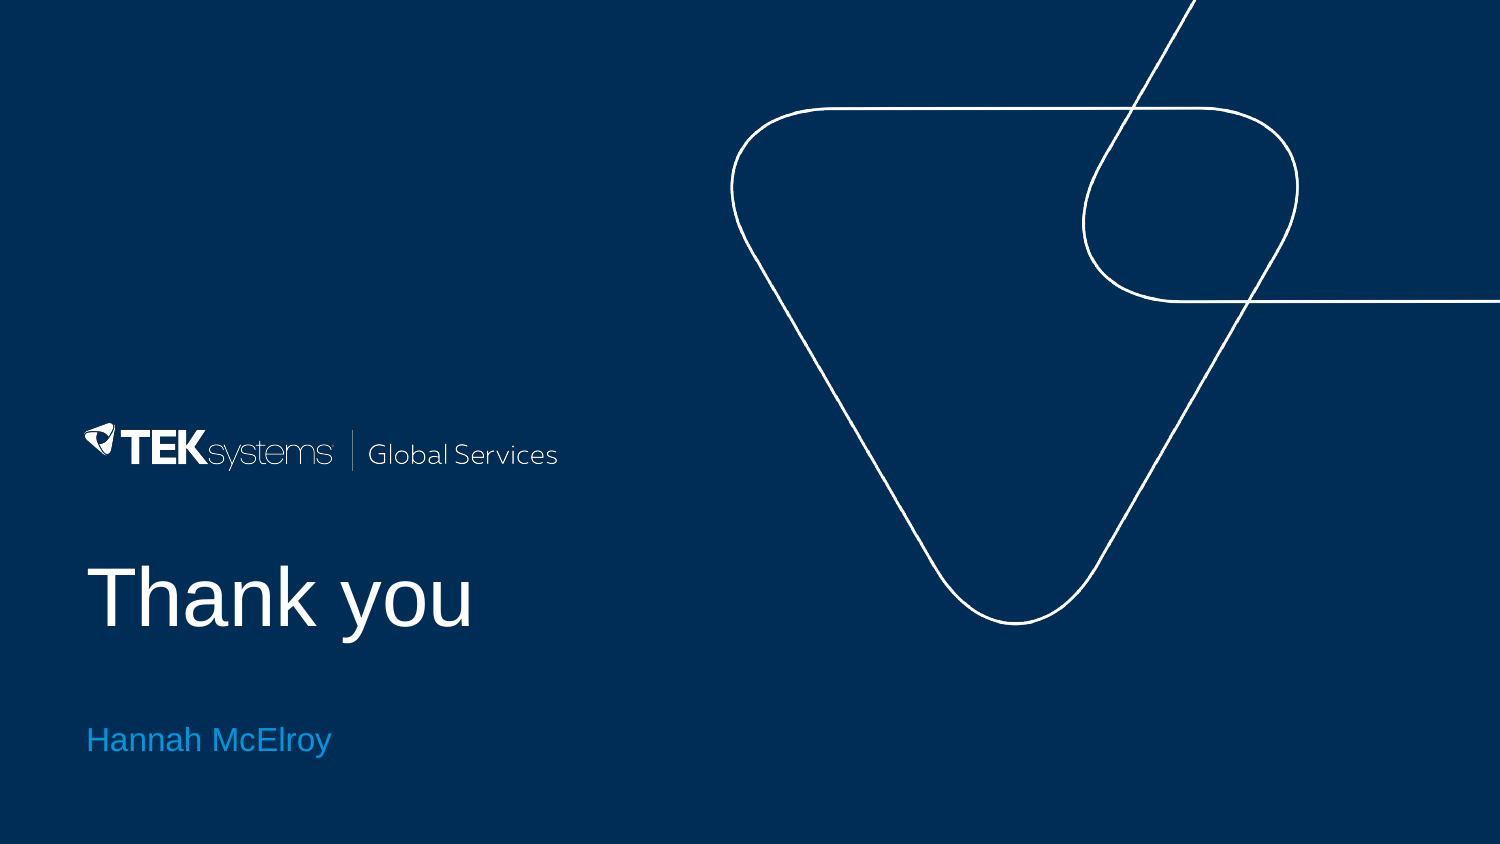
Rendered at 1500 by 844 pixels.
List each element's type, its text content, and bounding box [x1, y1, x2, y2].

title Thank you [86, 500, 1002, 698]
picture [84, 0, 1500, 684]
subtitle Hannah McElroy [86, 710, 854, 767]
